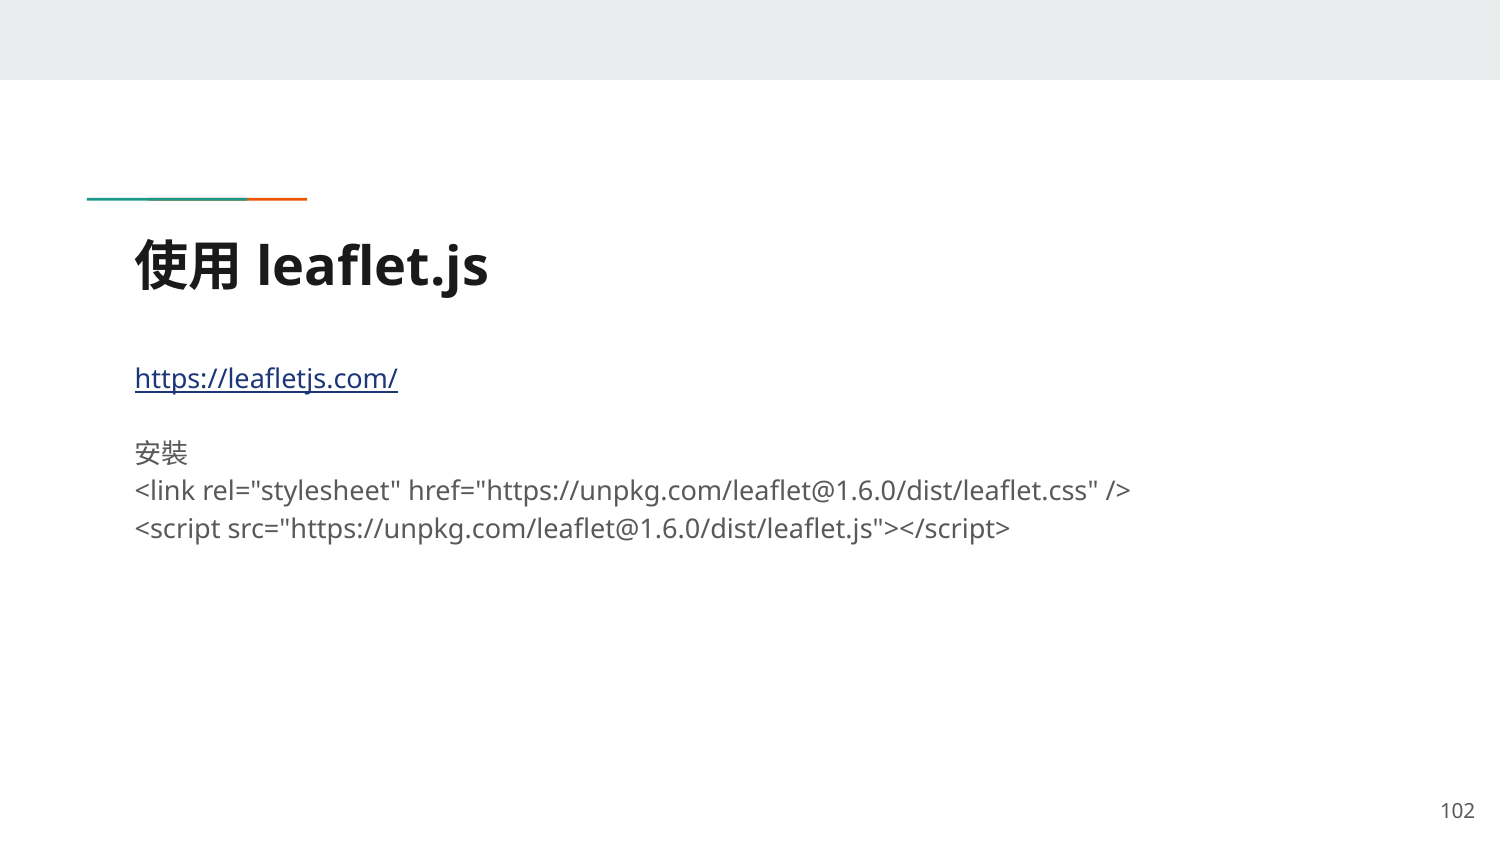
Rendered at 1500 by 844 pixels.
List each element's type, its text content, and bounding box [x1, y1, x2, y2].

title 使用leaflet.js [119, 216, 1381, 305]
slide_number ‹#› [1400, 779, 1491, 844]
list https://leafletjs.com/ 安裝 <link rel="stylesheet" href="https://unpkg.com/leaflet@1.6.0/dist/leaflet.css" /> <script src="https://unpkg.com/leaflet@1.6.0/dist/leaflet.js"></script> [119, 341, 1381, 712]
